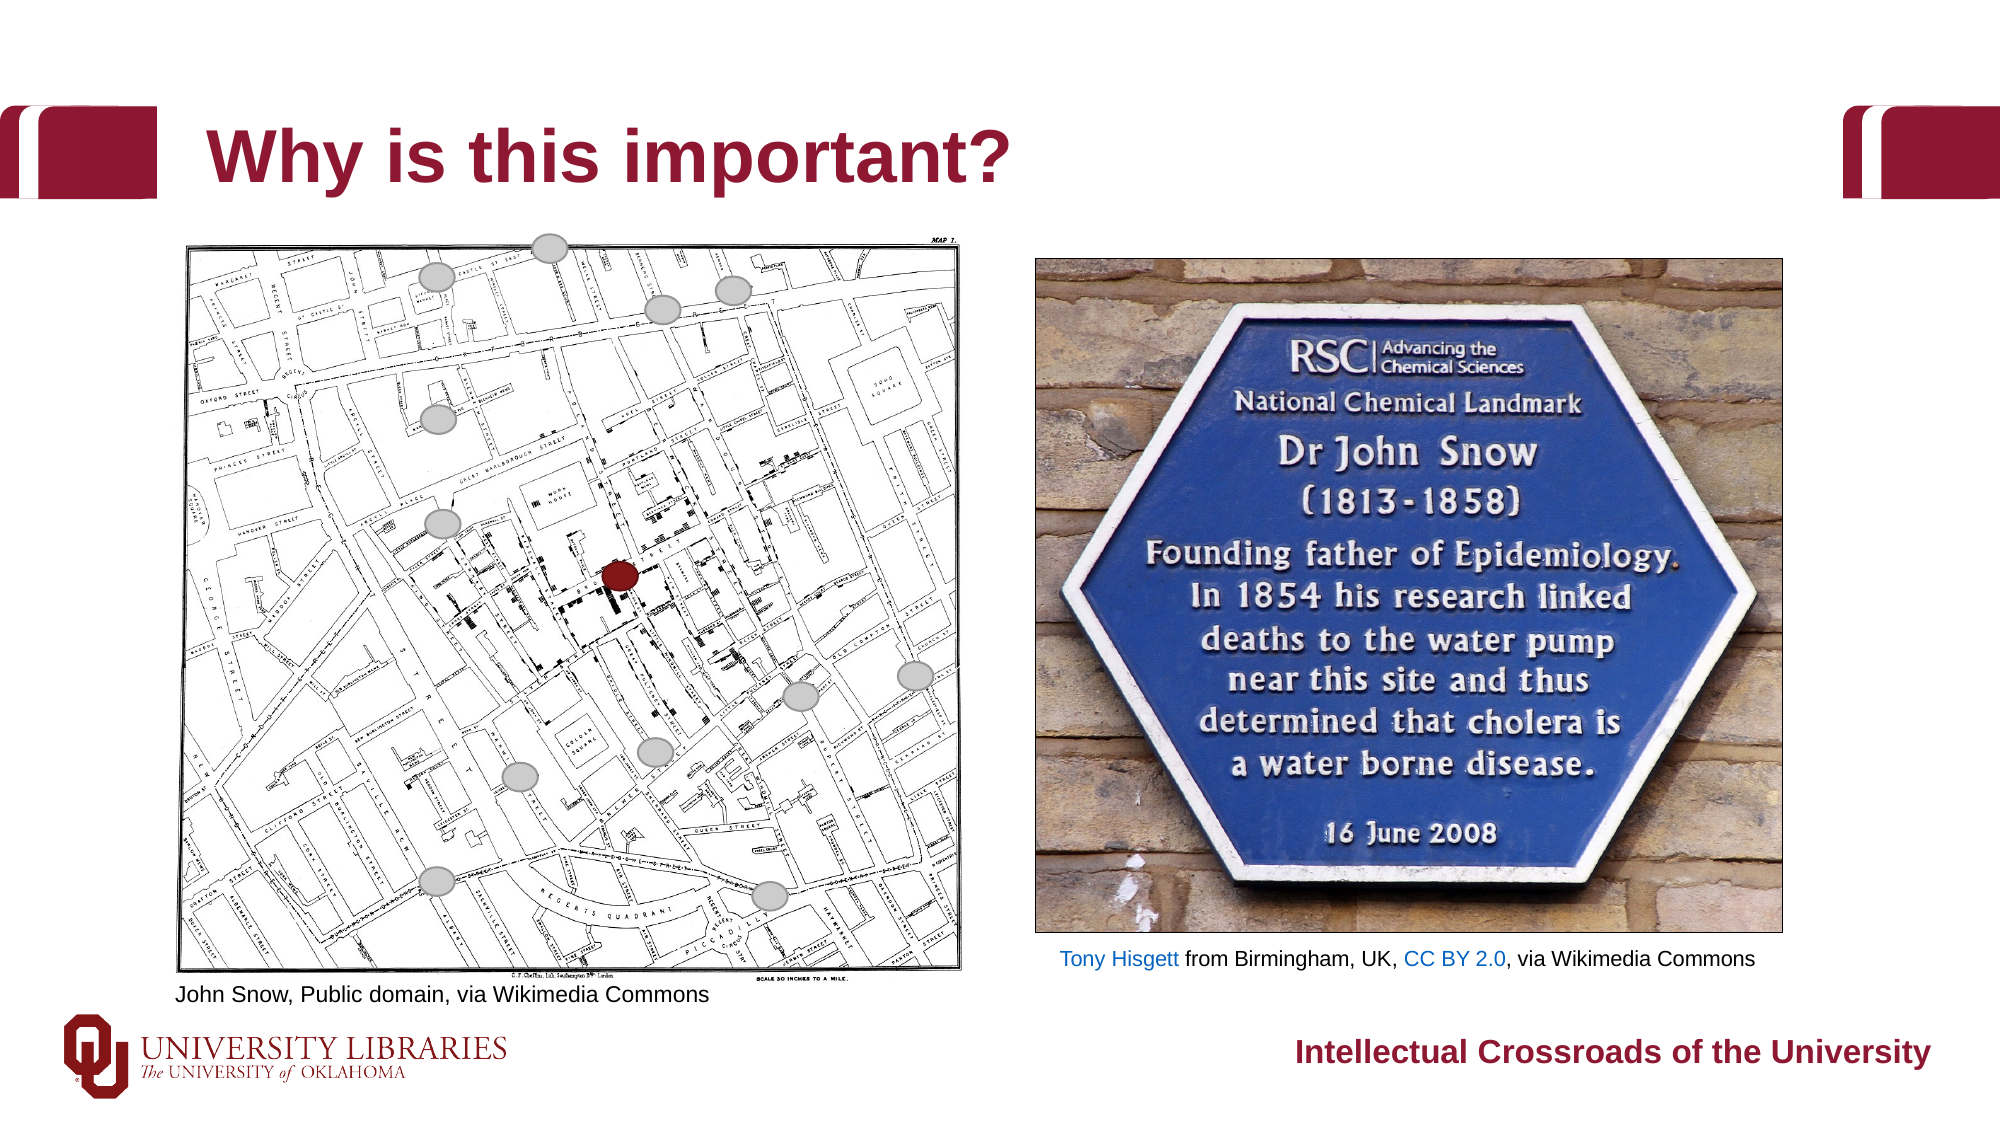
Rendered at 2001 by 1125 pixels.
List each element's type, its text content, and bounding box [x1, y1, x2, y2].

text_box [137, 59, 1863, 278]
picture [165, 231, 970, 986]
picture [41, 988, 532, 1112]
text_box Tony Hisgett from Birmingham, UK, CC BY 2.0, via Wikimedia Commons [1044, 933, 1778, 979]
text_box John Snow, Public domain, via Wikimedia Commons [160, 971, 726, 1014]
picture [1035, 258, 1783, 933]
